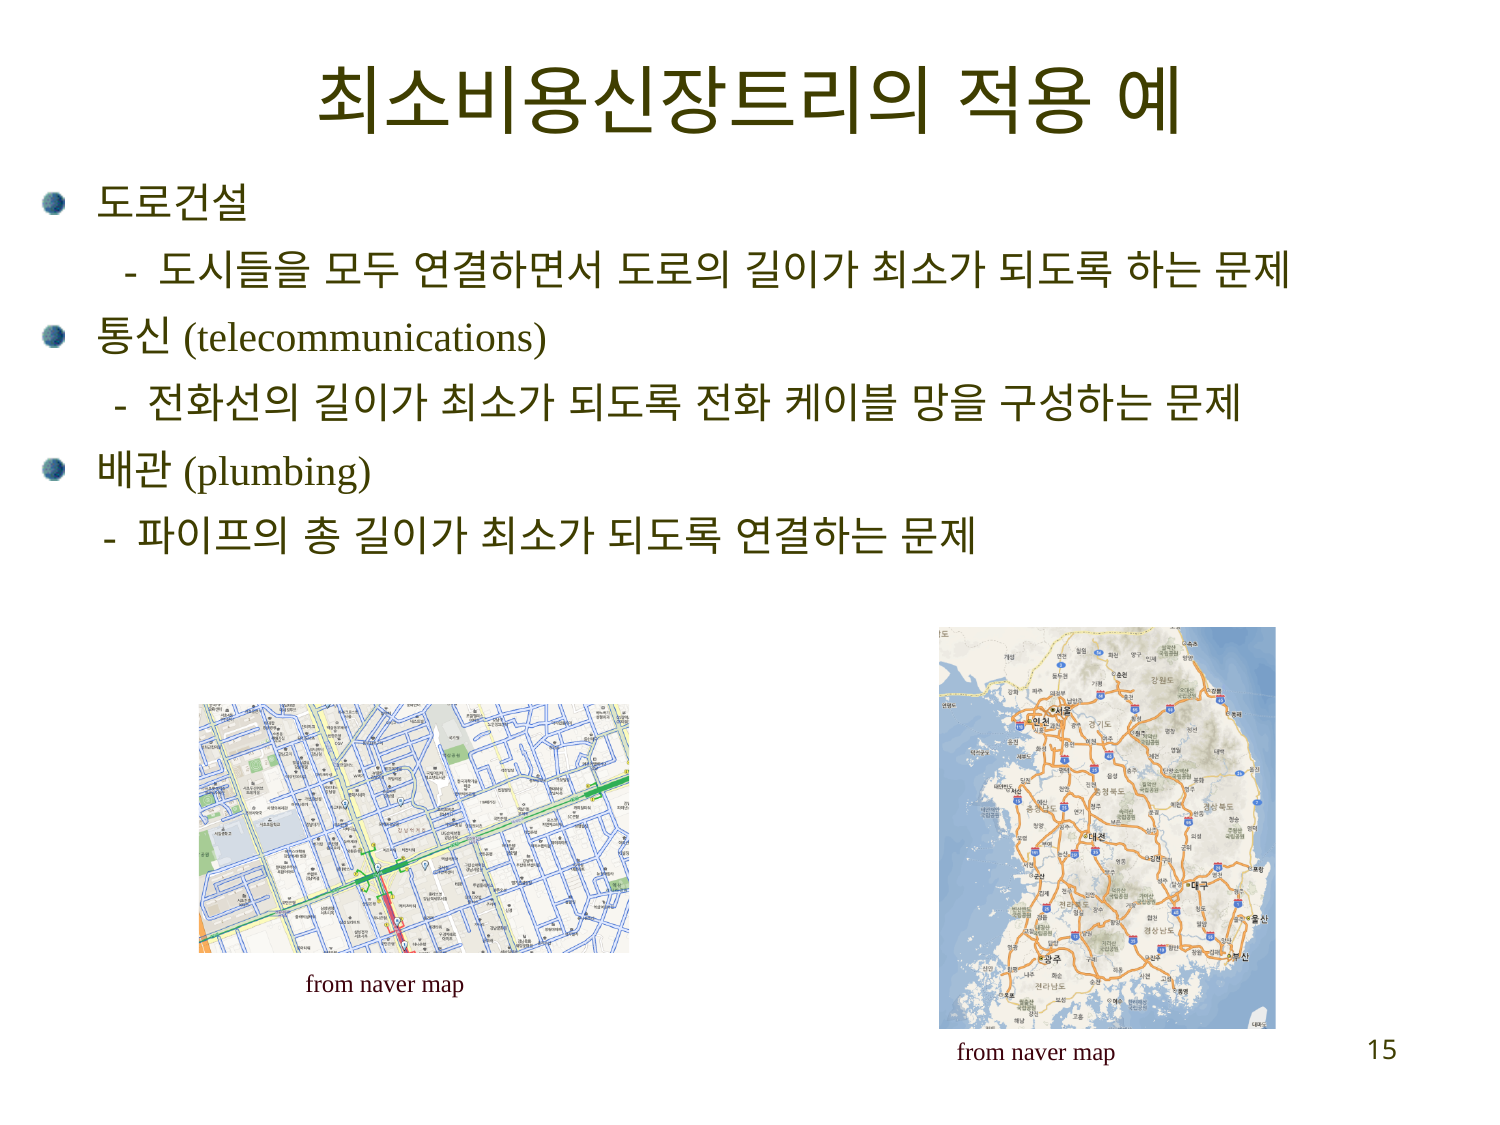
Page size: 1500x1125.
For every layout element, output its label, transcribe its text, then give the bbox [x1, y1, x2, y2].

picture [938, 627, 1276, 1029]
text_box from naver map [941, 1038, 1131, 1074]
text_box from naver map [290, 964, 480, 1006]
title 최소비용신장트리의 적용 예 [112, 31, 1388, 160]
picture [39, 189, 65, 215]
picture [198, 703, 630, 953]
slide_number 15 [1099, 1024, 1413, 1101]
list 도로건설 - 도시들을 모두 연결하면서 도로의 길이가 최소가 되도록 하는 문제 통신(telecommunications) - 전화선의 길이가 최소가 되도록 전화 케이블 망을 구성하는 문제 배관(plumbing) - 파이프의 총 길이가 최소가 되도록 연결하는 문제 [24, 160, 1475, 610]
picture [39, 322, 65, 348]
picture [39, 455, 65, 481]
